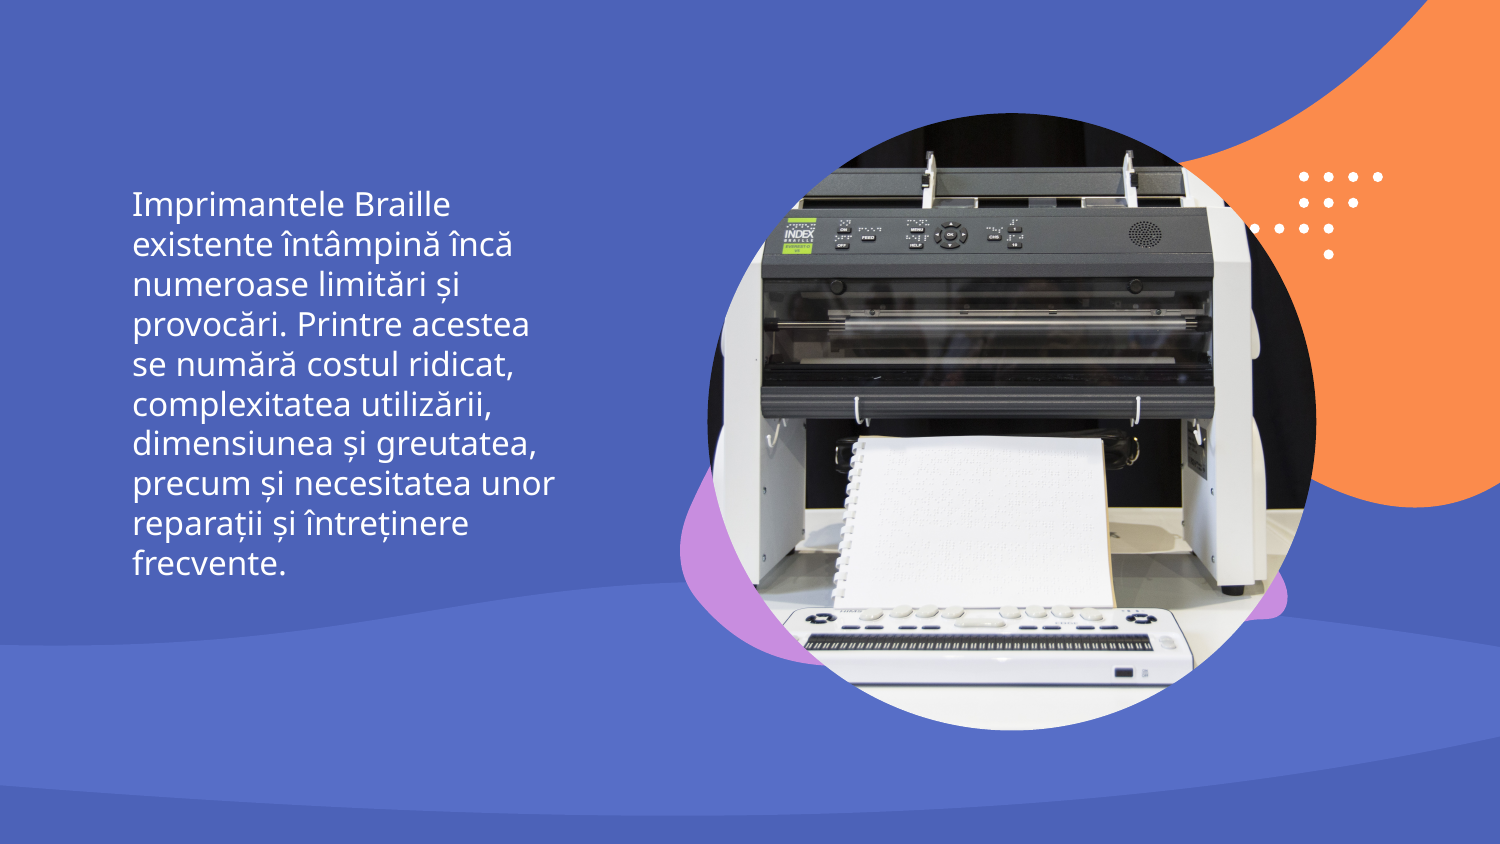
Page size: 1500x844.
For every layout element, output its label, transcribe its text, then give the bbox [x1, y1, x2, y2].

picture [707, 112, 1317, 731]
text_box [1321, 171, 1384, 260]
subtitle Imprimantele Braille existente întâmpină încă numeroase limitări și provocări. Printre acestea se numără costul ridicat, complexitatea utilizării, dimensiunea și greutatea, precum și necesitatea unor reparații și întreținere frecvente. [116, 31, 574, 649]
